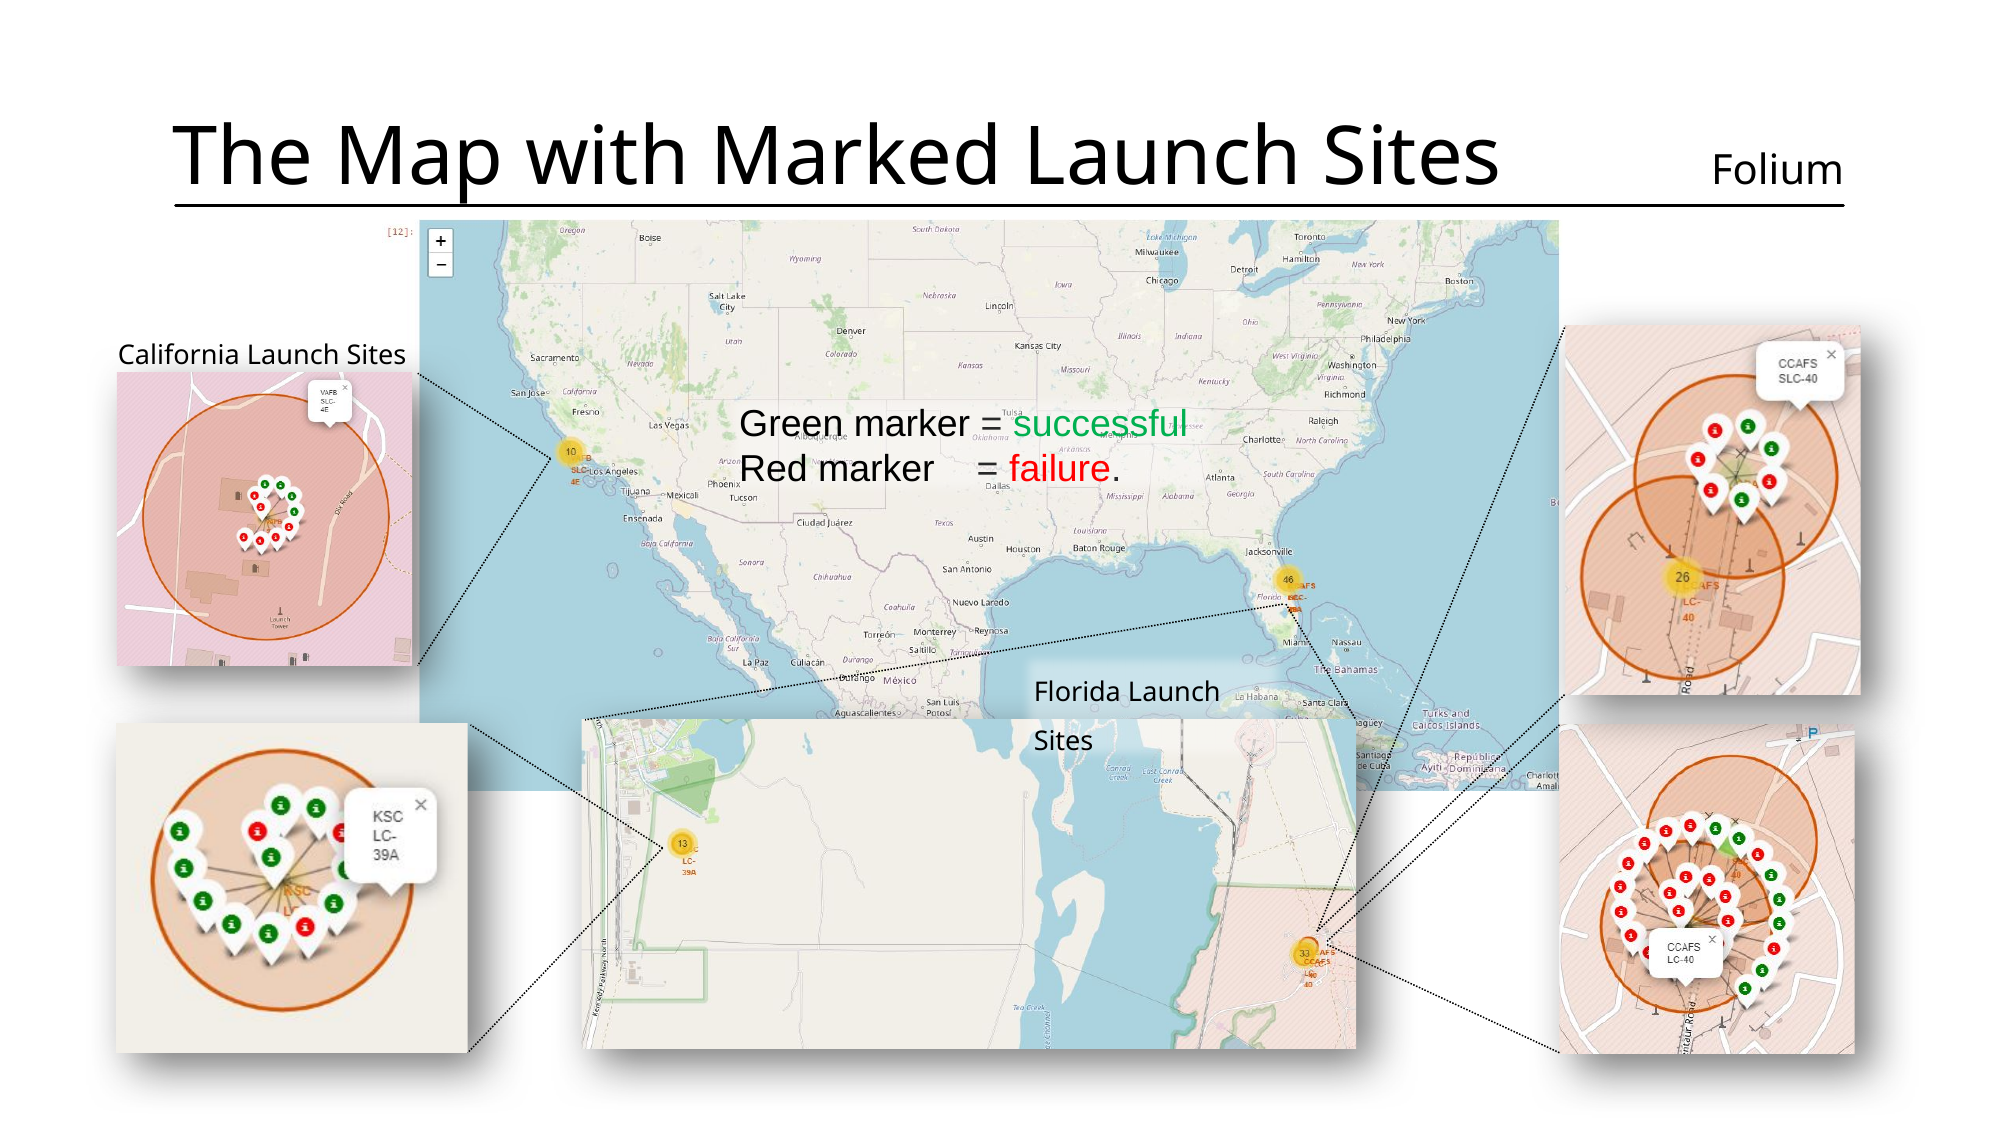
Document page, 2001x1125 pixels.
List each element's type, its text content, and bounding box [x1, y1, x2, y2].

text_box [417, 458, 551, 666]
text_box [1326, 724, 1560, 942]
picture [116, 219, 1563, 1053]
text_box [1317, 694, 1565, 932]
text_box California Launch Sites [103, 313, 381, 378]
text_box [585, 604, 1283, 720]
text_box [1326, 944, 1560, 1053]
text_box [1317, 325, 1566, 932]
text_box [470, 724, 663, 847]
picture [1566, 325, 1861, 695]
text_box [417, 373, 551, 458]
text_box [467, 847, 663, 1053]
picture [1559, 724, 1855, 1054]
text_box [1285, 604, 1317, 720]
text_box Folium [1418, 125, 1860, 216]
text_box The Map with Marked Launch Sites [157, 113, 1883, 204]
